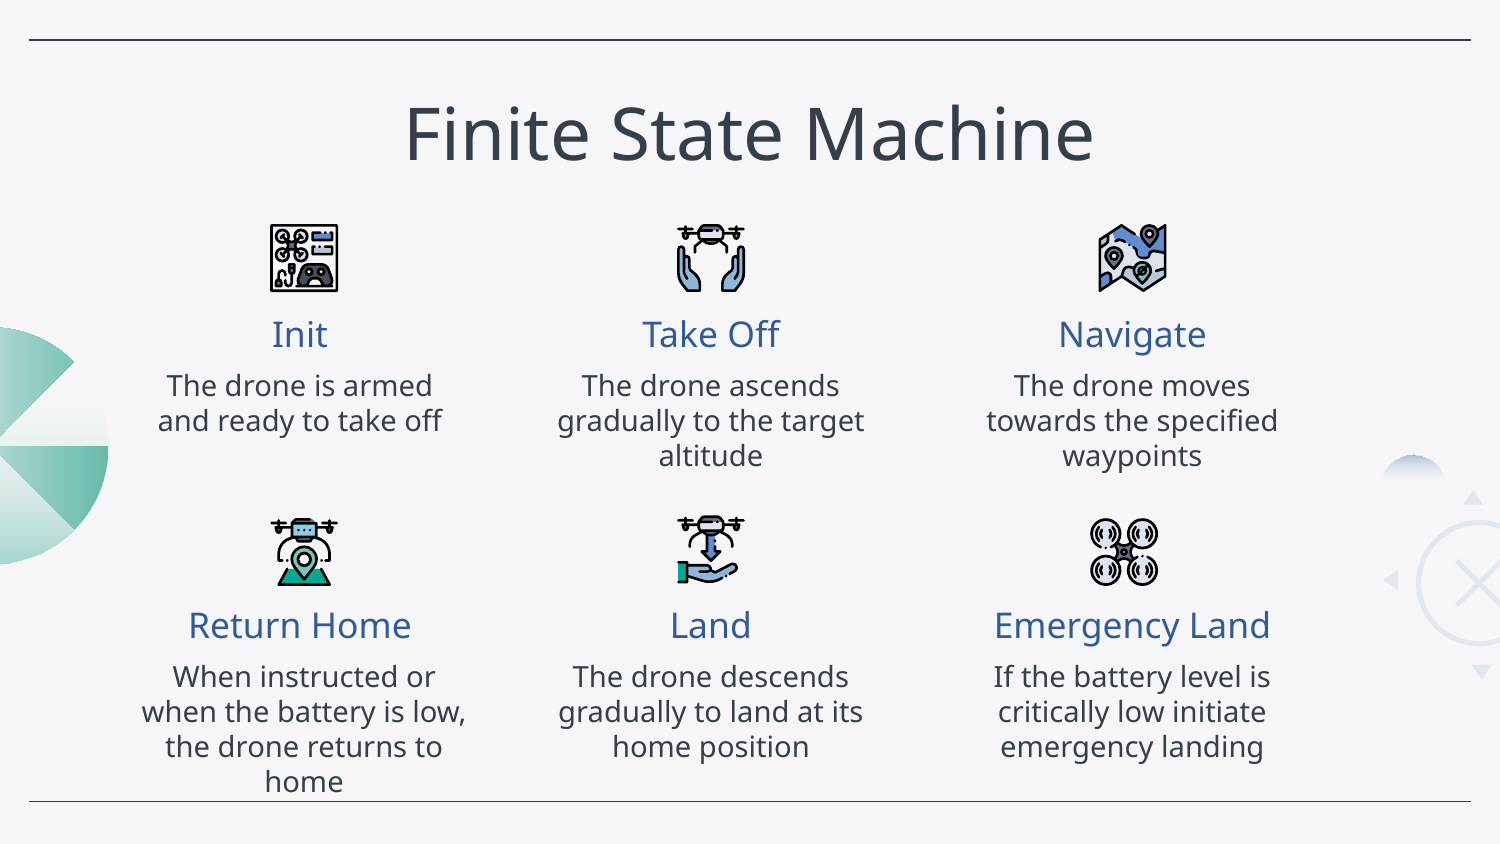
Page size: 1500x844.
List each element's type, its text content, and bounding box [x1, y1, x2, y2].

subtitle Navigate [958, 304, 1307, 370]
subtitle The drone moves towards the specified waypoints [958, 370, 1307, 432]
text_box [1380, 454, 1500, 680]
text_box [1098, 223, 1167, 293]
subtitle Take Off [537, 304, 885, 370]
subtitle If the battery level is critically low initiate emergency landing [958, 661, 1307, 723]
subtitle Land [537, 595, 885, 661]
subtitle The drone is armed and ready to take off [126, 370, 474, 432]
subtitle Init [126, 304, 474, 370]
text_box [676, 223, 746, 293]
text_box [269, 517, 339, 587]
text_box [676, 515, 746, 584]
title Finite State Machine [118, 72, 1382, 167]
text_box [1088, 517, 1160, 587]
subtitle Return Home [126, 595, 474, 661]
subtitle The drone descends gradually to land at its home position [537, 661, 885, 723]
subtitle Emergency Land [958, 595, 1307, 661]
subtitle When instructed or when the battery is low, the drone returns to home [118, 643, 491, 762]
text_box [269, 223, 339, 293]
subtitle The drone ascends gradually to the target altitude [537, 370, 885, 432]
